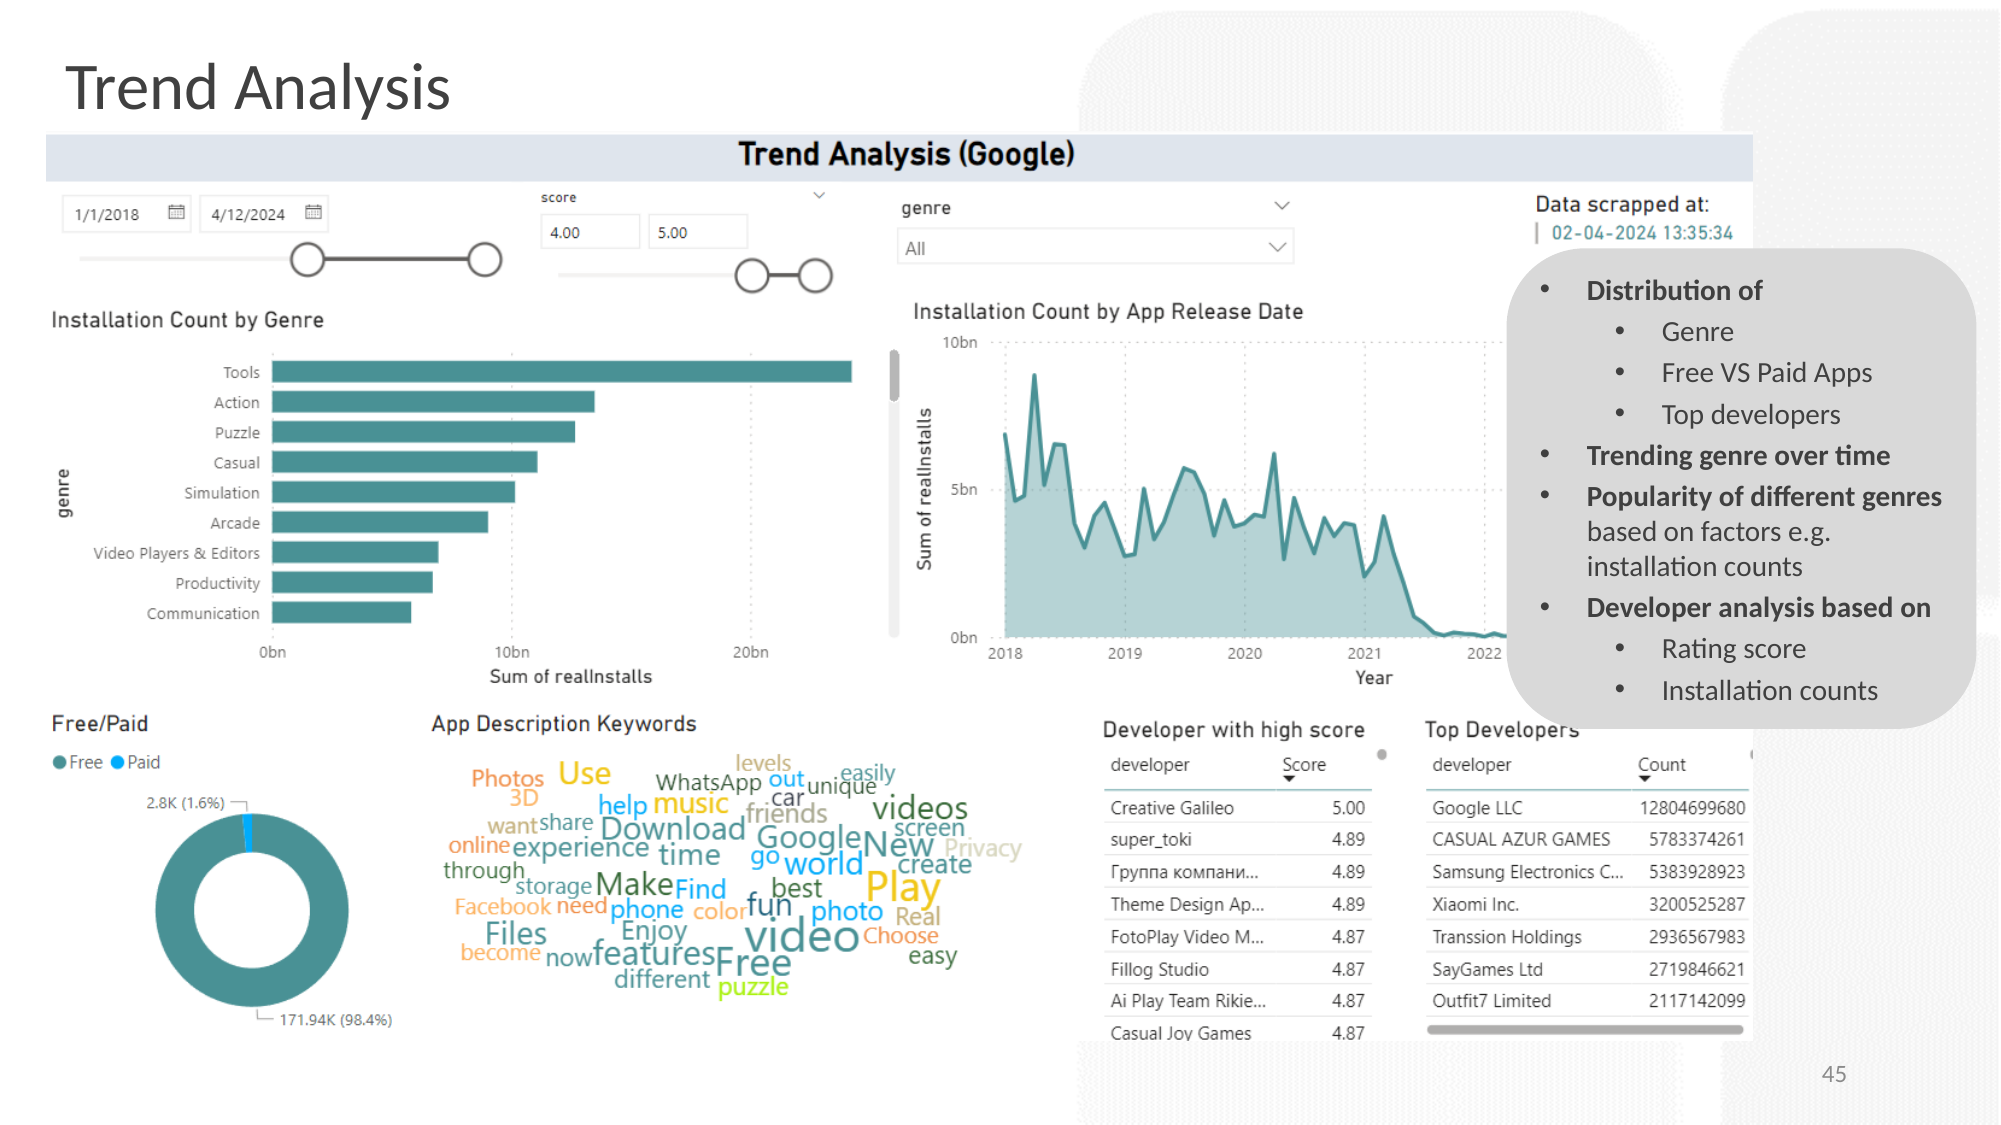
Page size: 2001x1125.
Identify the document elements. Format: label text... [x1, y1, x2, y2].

title Trend Analysis [50, 0, 530, 131]
text_box Distribution of Genre Free VS Paid Apps Top developers Trending genre over time Popularity of different genres based on factors e.g. installation counts Developer analysis based on Rating score Installation counts [1753, 248, 1977, 729]
slide_number 45 [1412, 1042, 1863, 1103]
picture [0, 0, 2001, 1125]
